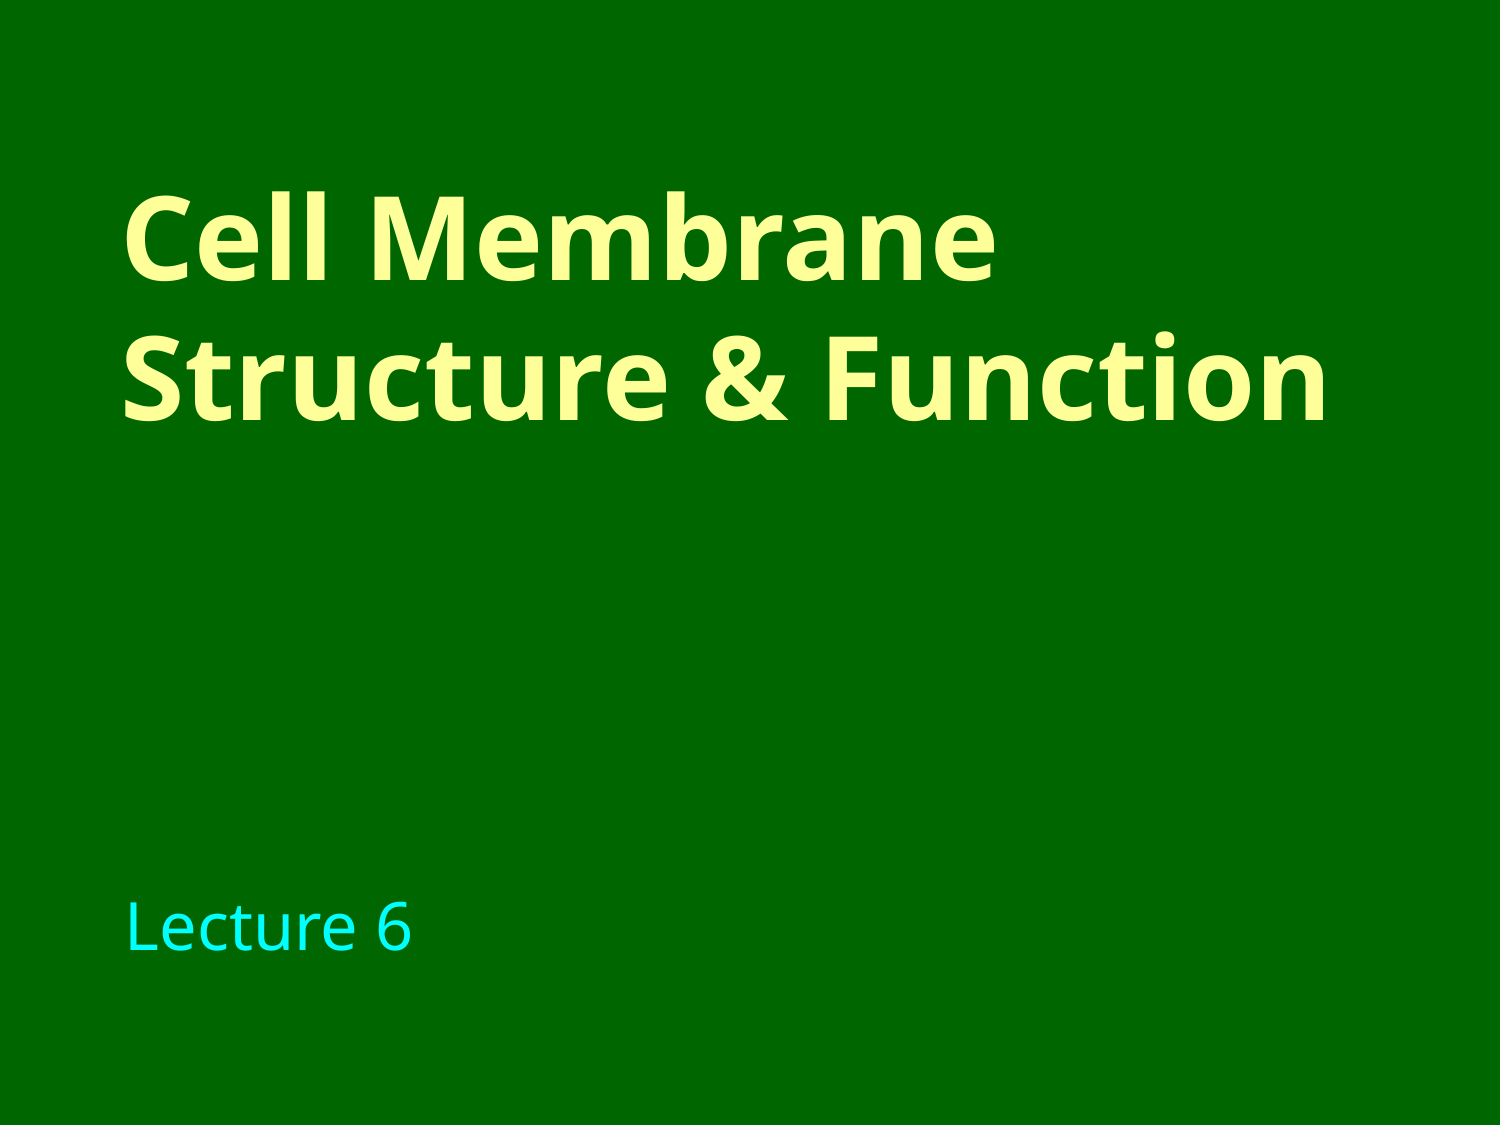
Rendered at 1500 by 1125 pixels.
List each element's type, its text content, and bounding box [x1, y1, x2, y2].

title Cell Membrane Structure & Function [104, 156, 1381, 455]
list Lecture 6 [109, 725, 1385, 972]
